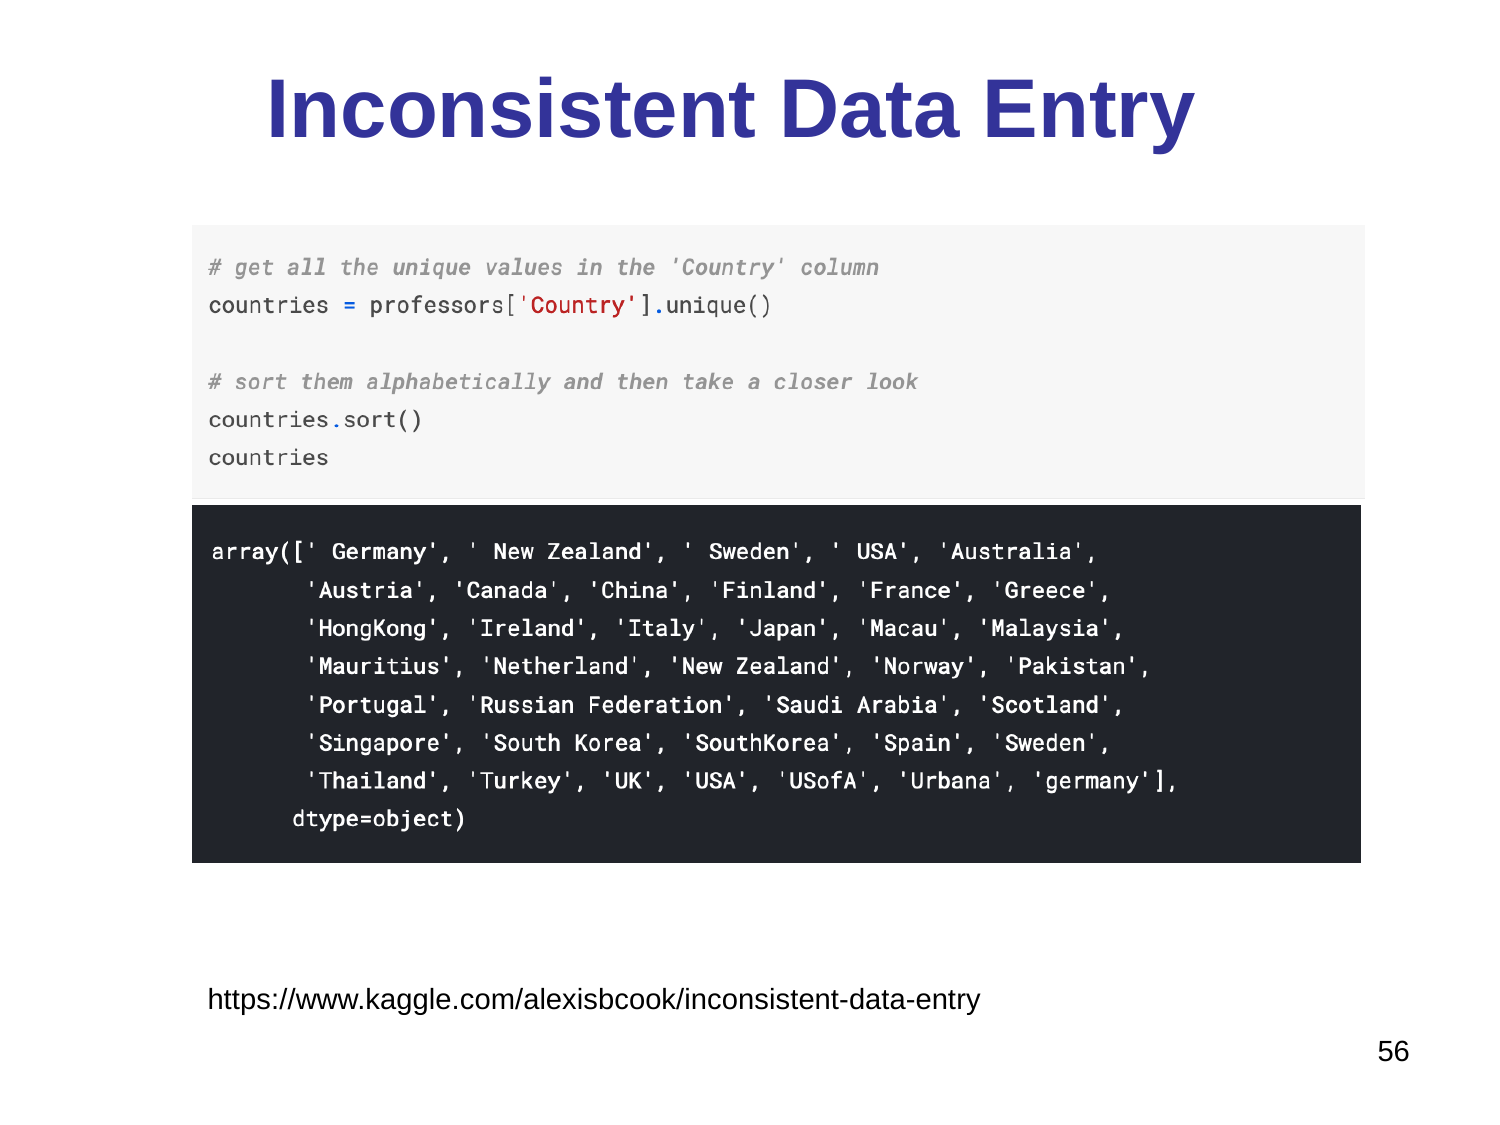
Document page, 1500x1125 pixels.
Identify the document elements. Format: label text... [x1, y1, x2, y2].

text_box [49, 172, 1447, 279]
slide_number 56 [1074, 1024, 1425, 1103]
title Inconsistent Data Entry [56, 10, 1407, 172]
text_box https://www.kaggle.com/alexisbcook/inconsistent-data-entry [192, 973, 1398, 1023]
picture [192, 225, 1365, 864]
